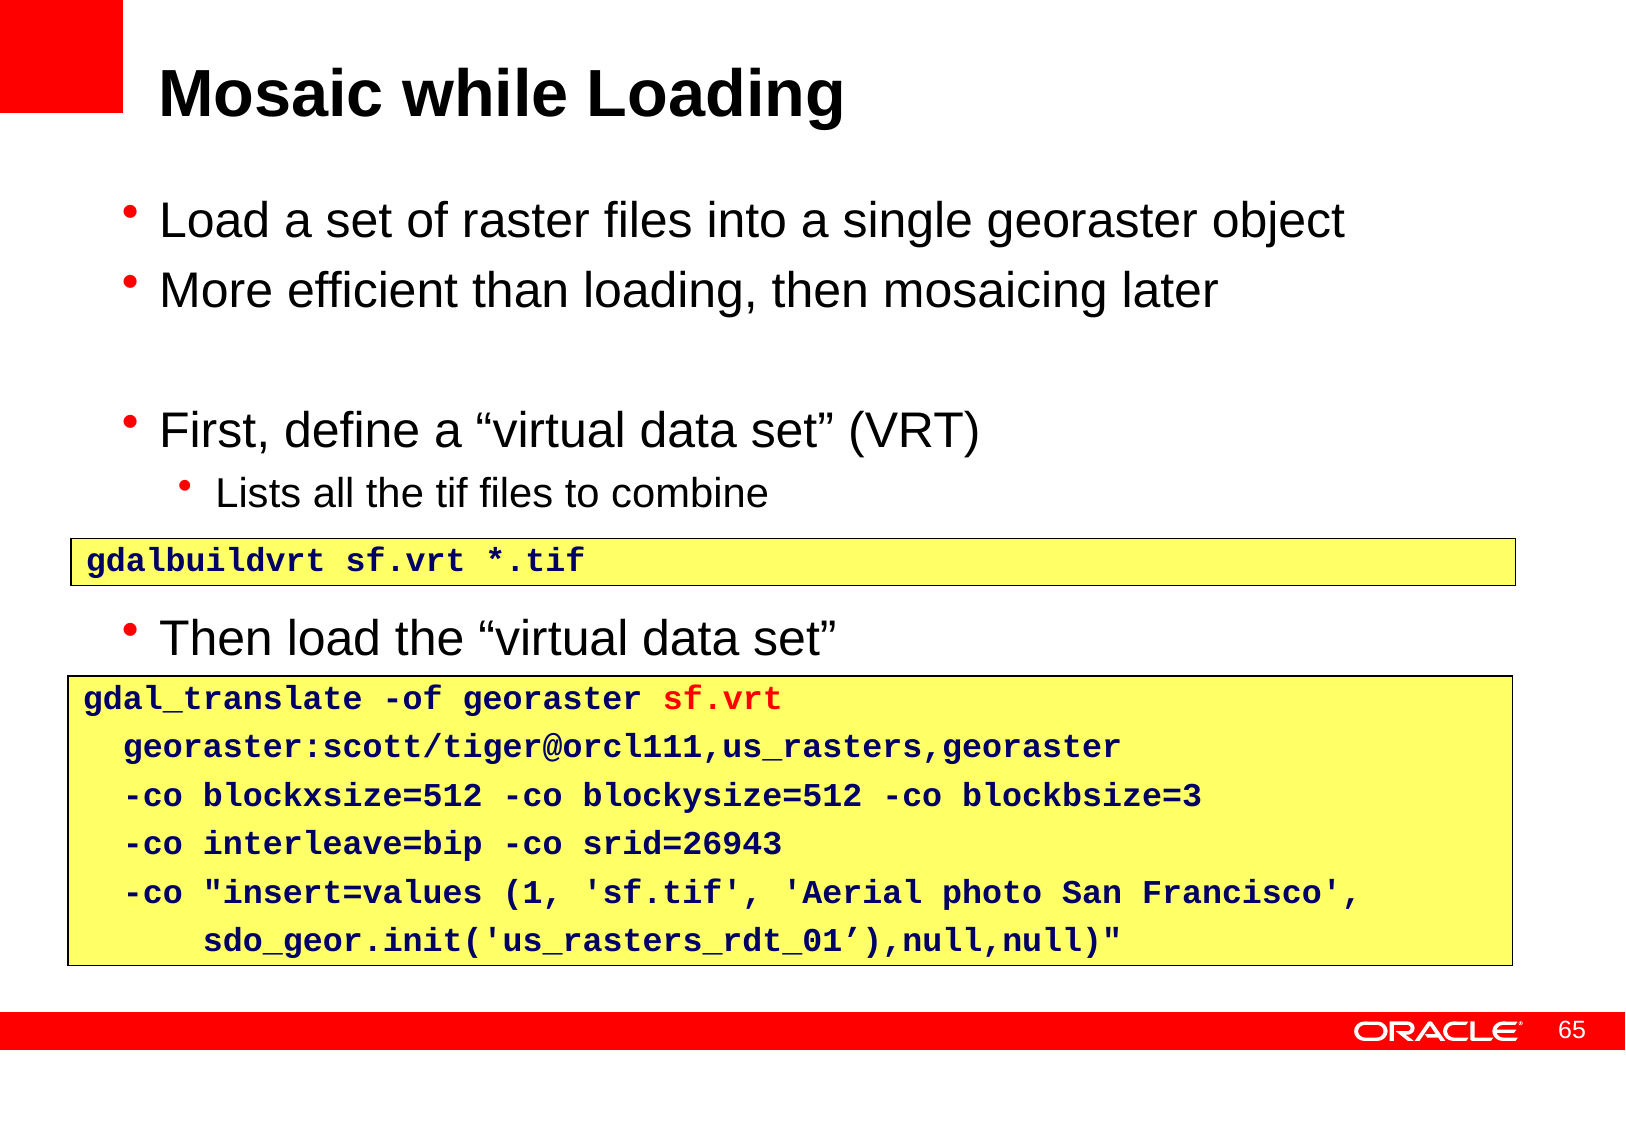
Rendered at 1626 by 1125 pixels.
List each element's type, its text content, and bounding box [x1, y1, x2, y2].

picture [0, 0, 123, 113]
title Mosaic while Loading [157, 49, 1506, 205]
list Load a set of raster files into a single georaster object More efficient than loading, then mosaicing later First, define a “virtual data set” (VRT) Lists all the tif files to combine Then load the “virtual data set” [121, 187, 1462, 538]
text_box gdal_translate -of georaster sf.vrt georaster:scott/tiger@orcl111,us_rasters,georaster -co blockxsize=512 -co blockysize=512 -co blockbsize=3 -co interleave=bip -co srid=26943 -co "insert=values (1, 'sf.tif', 'Aerial photo San Francisco', sdo_geor.init('us_rasters_rdt_01’),null,null)" [67, 676, 1513, 966]
list Load a set of raster files into a single georaster object More efficient than loading, then mosaicing later First, define a “virtual data set” (VRT) Lists all the tif files to combine Then load the “virtual data set” [121, 586, 1462, 676]
picture [0, 1012, 1625, 1050]
text_box gdalbuildvrt sf.vrt *.tif [70, 538, 1516, 586]
